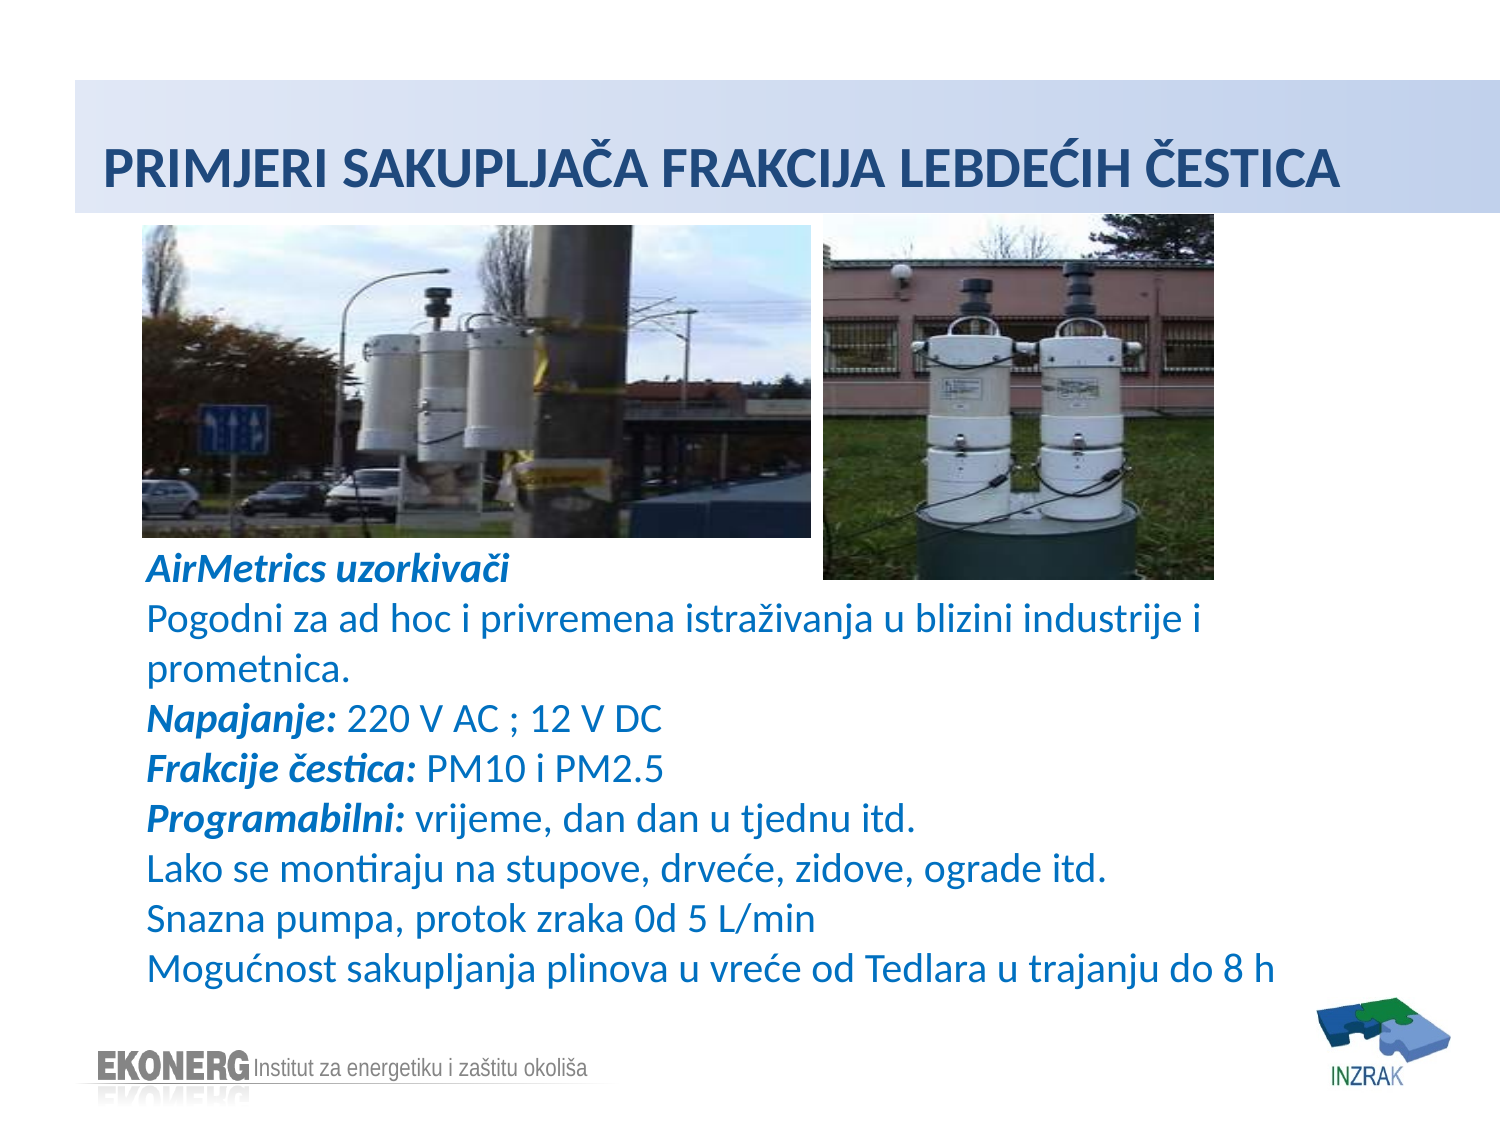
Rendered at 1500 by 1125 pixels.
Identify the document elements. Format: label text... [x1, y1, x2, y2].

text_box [61, 1038, 636, 1112]
text_box AirMetrics uzorkivači Pogodni za ad hoc i privremena istraživanja u blizini industrije i prometnica. Napajanje: 220 V AC ; 12 V DC Frakcije čestica: PM10 i PM2.5 Programabilni: vrijeme, dan dan u tjednu itd. Lako se montiraju na stupove, drveće, zidove, ograde itd. Snazna pumpa, protok zraka 0d 5 L/min Mogućnost sakupljanja plinova u vreće od Tedlara u trajanju do 8 h [131, 533, 1406, 999]
title PRIMJERI SAKUPLJAČA FRAKCIJA LEBDEĆIH ČESTICA [75, 80, 1500, 213]
picture [1315, 996, 1451, 1093]
picture [822, 214, 1215, 580]
picture [142, 225, 811, 539]
